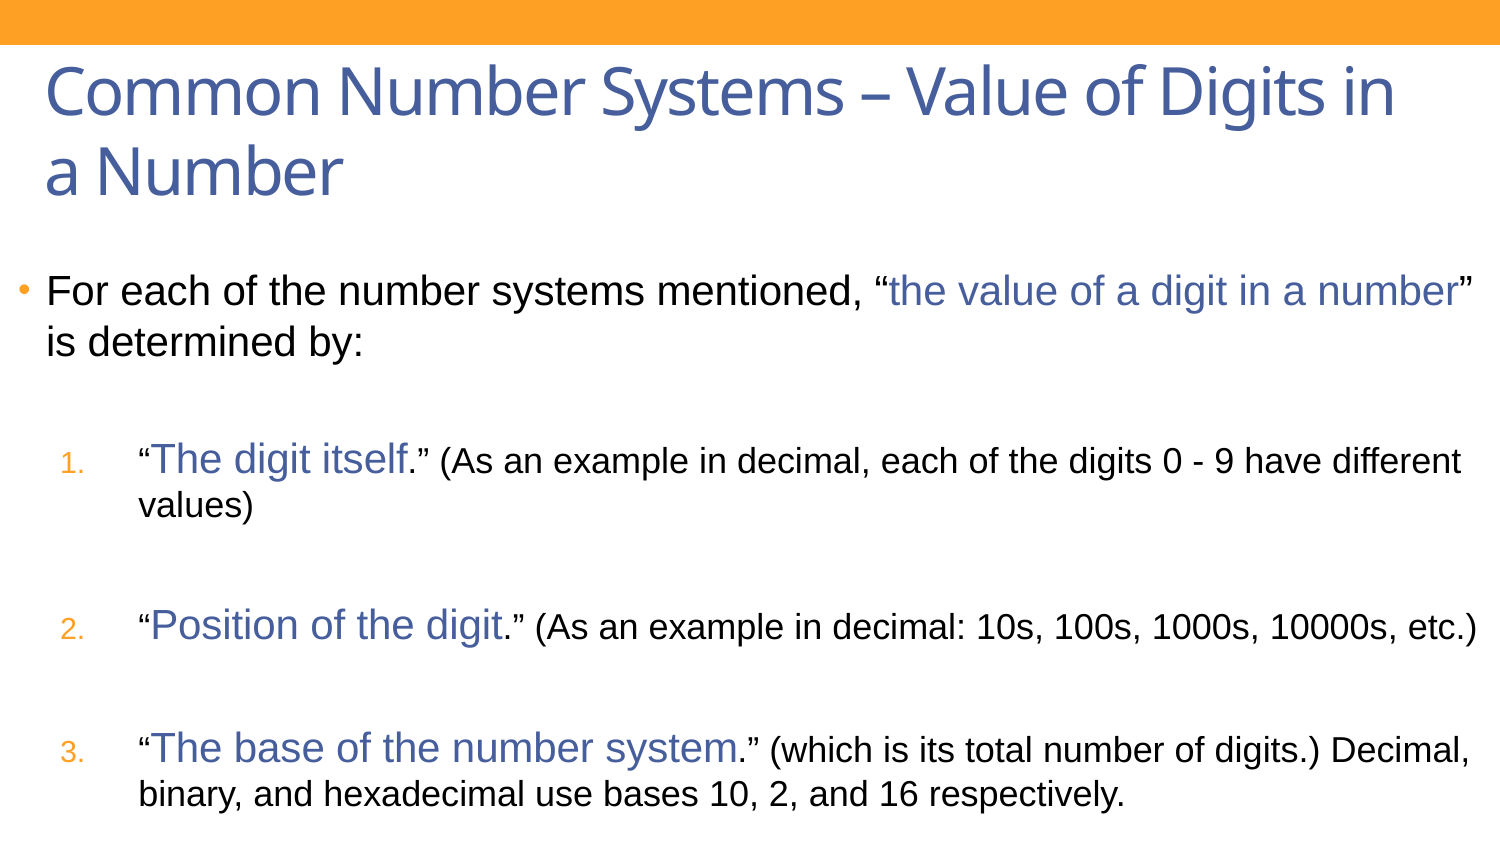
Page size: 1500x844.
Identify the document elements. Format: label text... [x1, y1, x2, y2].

title Common Number Systems – Value of Digits in a Number [29, 67, 1414, 190]
list For each of the number systems mentioned, “the value of a digit in a number” is determined by: “The digit itself.” (As an example in decimal, each of the digits 0 - 9 have different values) “Position of the digit.” (As an example in decimal: 10s, 100s, 1000s, 10000s, etc.) “The base of the number system.” (which is its total number of digits.) Decimal, binary, and hexadecimal use bases 10, 2, and 16 respectively. [3, 256, 1498, 844]
